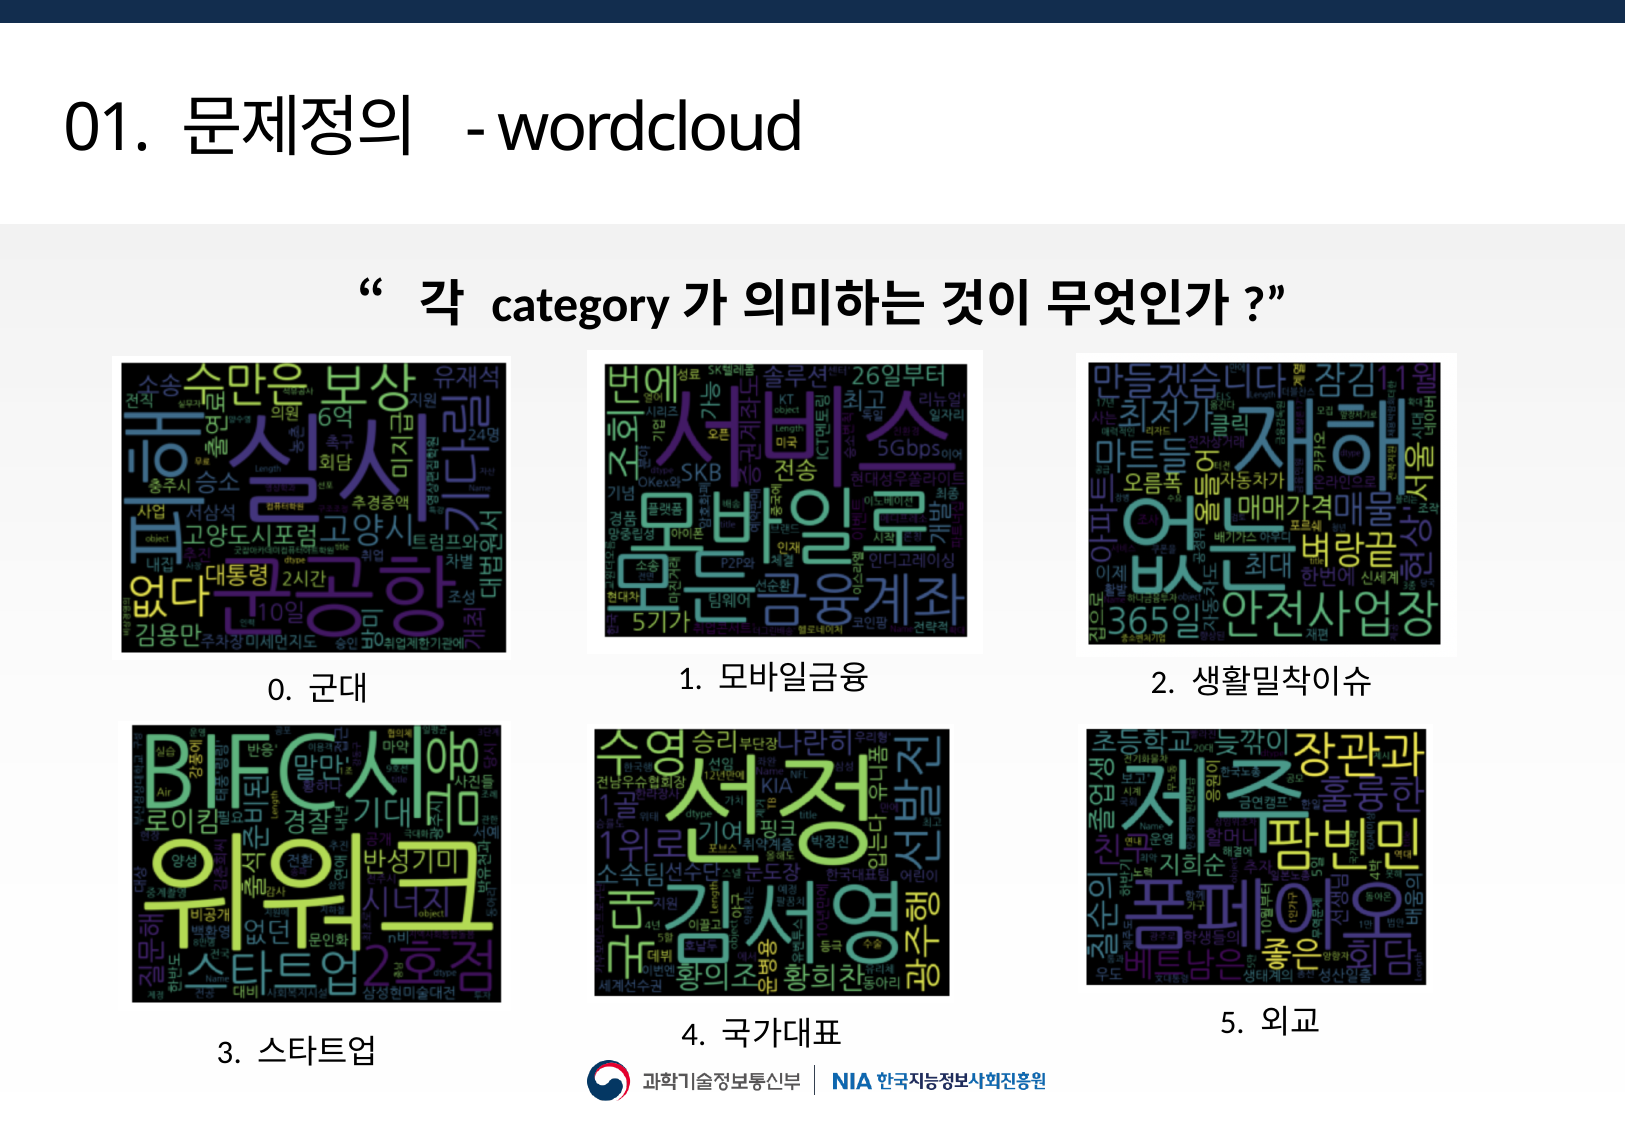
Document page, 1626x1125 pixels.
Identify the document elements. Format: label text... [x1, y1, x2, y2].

picture [0, 0, 1625, 23]
text_box 0. 군대 [253, 660, 403, 715]
text_box 5. 외교 [1205, 993, 1372, 1047]
picture [1076, 353, 1457, 657]
text_box “각 category가 의미하는 것이 무엇인가?” [342, 263, 1393, 339]
text_box 1. 모바일금융 [663, 654, 954, 704]
picture [587, 724, 1045, 1125]
picture [587, 350, 983, 654]
title 01. 문제정의 - wordcloud [48, 94, 1363, 163]
text_box 2. 생활밀착이슈 [1135, 657, 1407, 708]
picture [112, 356, 511, 660]
text_box 4. 국가대표 [800, 1005, 832, 1060]
picture [1078, 724, 1433, 993]
text_box [0, 224, 1625, 1125]
text_box 3. 스타트업 [194, 1022, 587, 1078]
picture [118, 721, 511, 1011]
